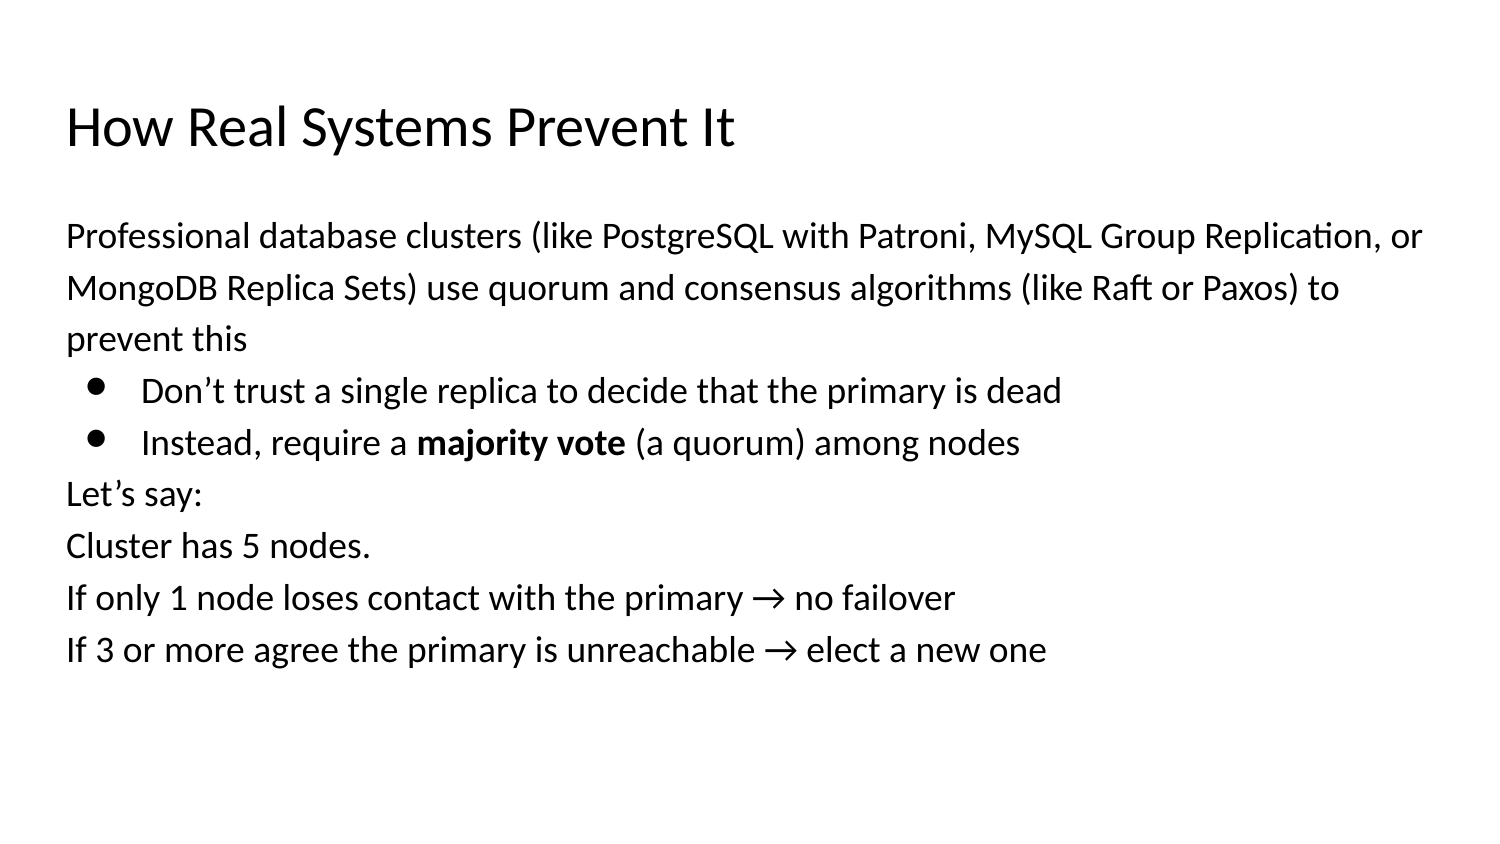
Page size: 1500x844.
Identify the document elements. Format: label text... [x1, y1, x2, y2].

list Professional database clusters (like PostgreSQL with Patroni, MySQL Group Replication, or MongoDB Replica Sets) use quorum and consensus algorithms (like Raft or Paxos) to prevent this Don’t trust a single replica to decide that the primary is dead Instead, require a majority vote (a quorum) among nodes Let’s say: Cluster has 5 nodes. If only 1 node loses contact with the primary → no failover If 3 or more agree the primary is unreachable → elect a new one [51, 189, 1449, 694]
title How Real Systems Prevent It [51, 72, 1449, 189]
